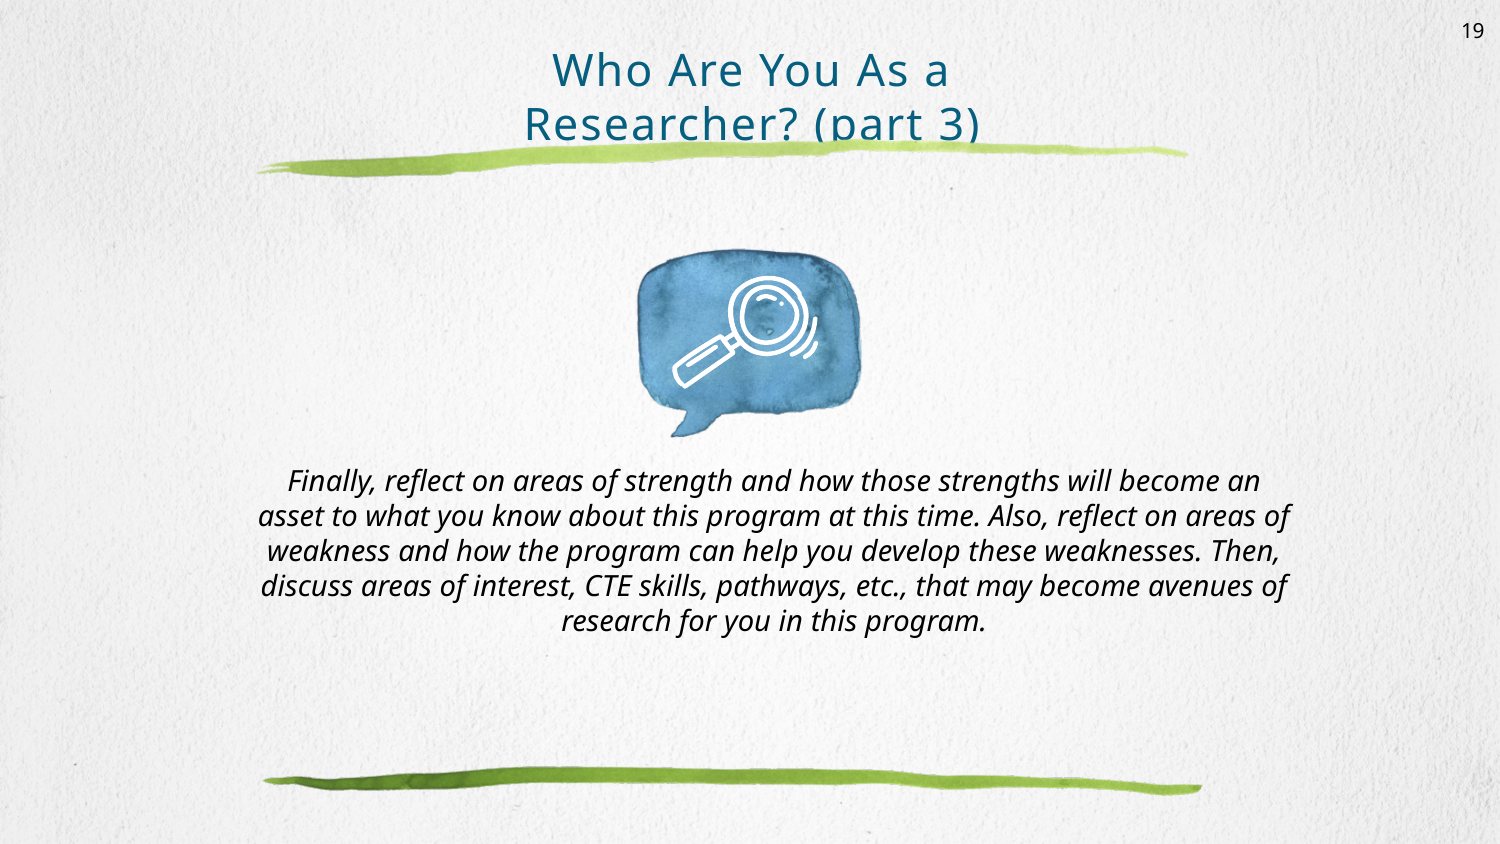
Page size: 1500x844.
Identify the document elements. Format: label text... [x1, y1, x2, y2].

picture [0, 0, 1500, 844]
text_box Finally, reflect on areas of strength and how those strengths will become an asset to what you know about this program at this time. Also, reflect on areas of weakness and how the program can help you develop these weaknesses. Then, discuss areas of interest, CTE skills, pathways, etc., that may become avenues of research for you in this program. [236, 454, 1312, 626]
title Who Are You As a Researcher? (part 3) [522, 37, 982, 129]
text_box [625, 242, 867, 446]
text_box 19 [1445, 0, 1500, 65]
